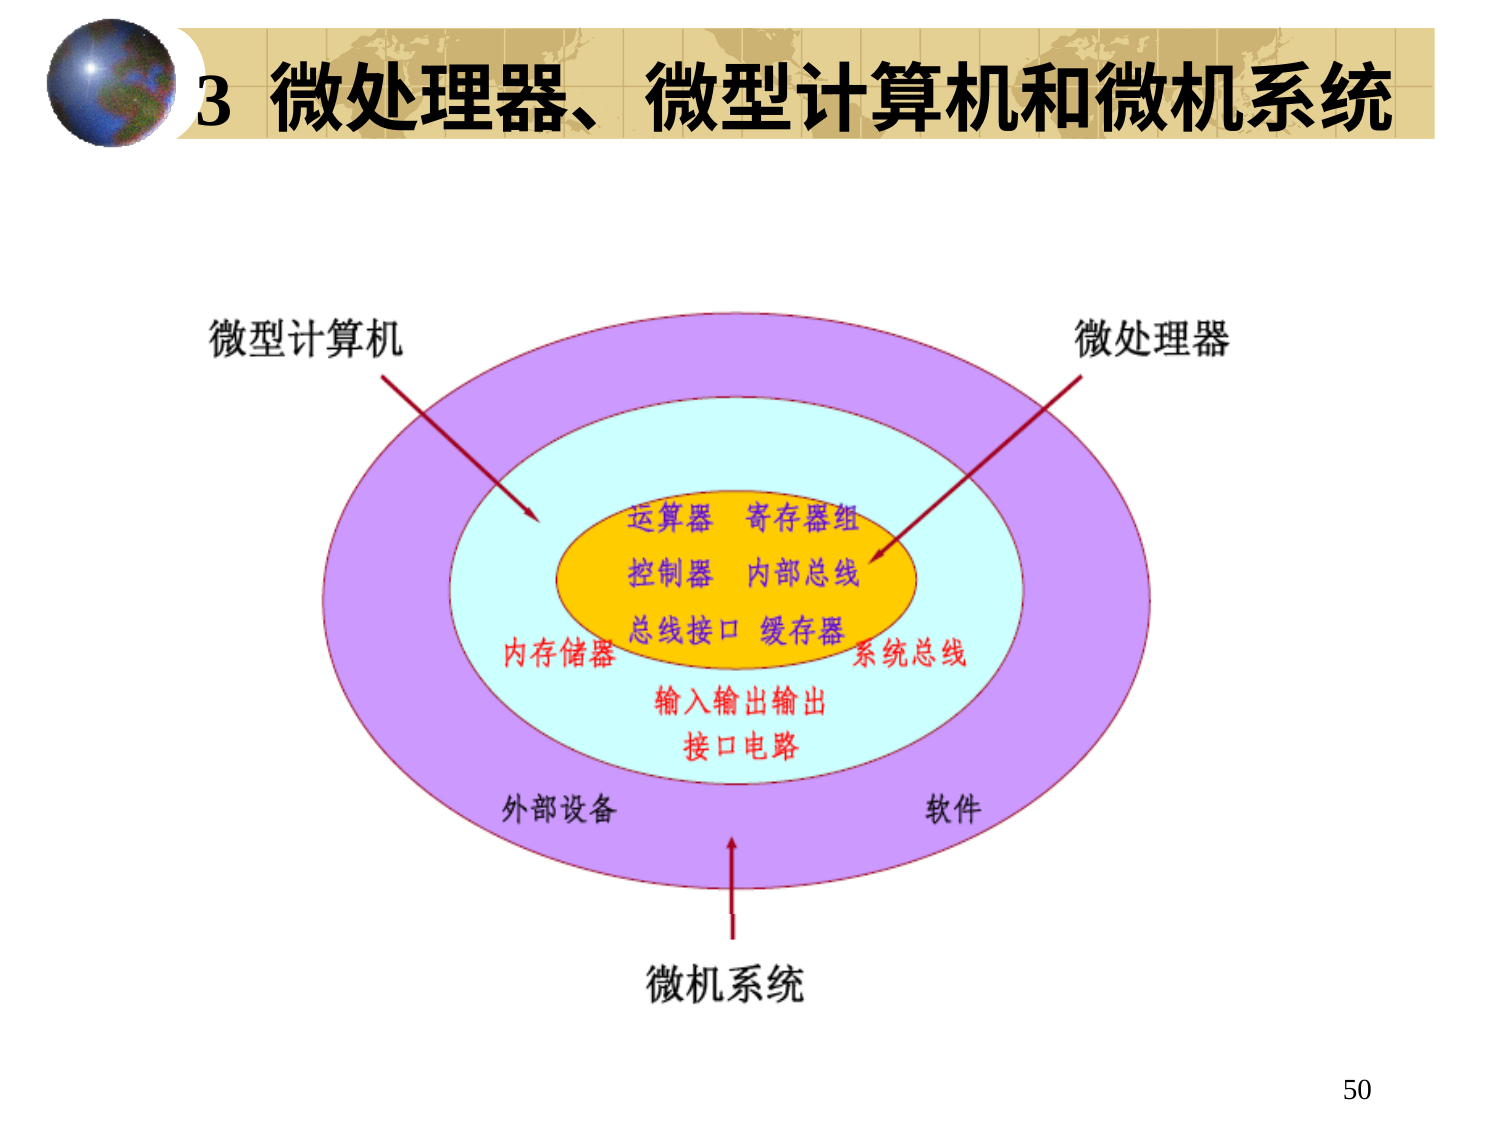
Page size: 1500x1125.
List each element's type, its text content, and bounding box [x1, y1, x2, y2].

title 3 微处理器、微型计算机和微机系统 [89, 32, 1500, 158]
picture [42, 14, 190, 151]
slide_number 50 [1074, 1037, 1388, 1113]
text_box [206, 263, 1264, 1017]
